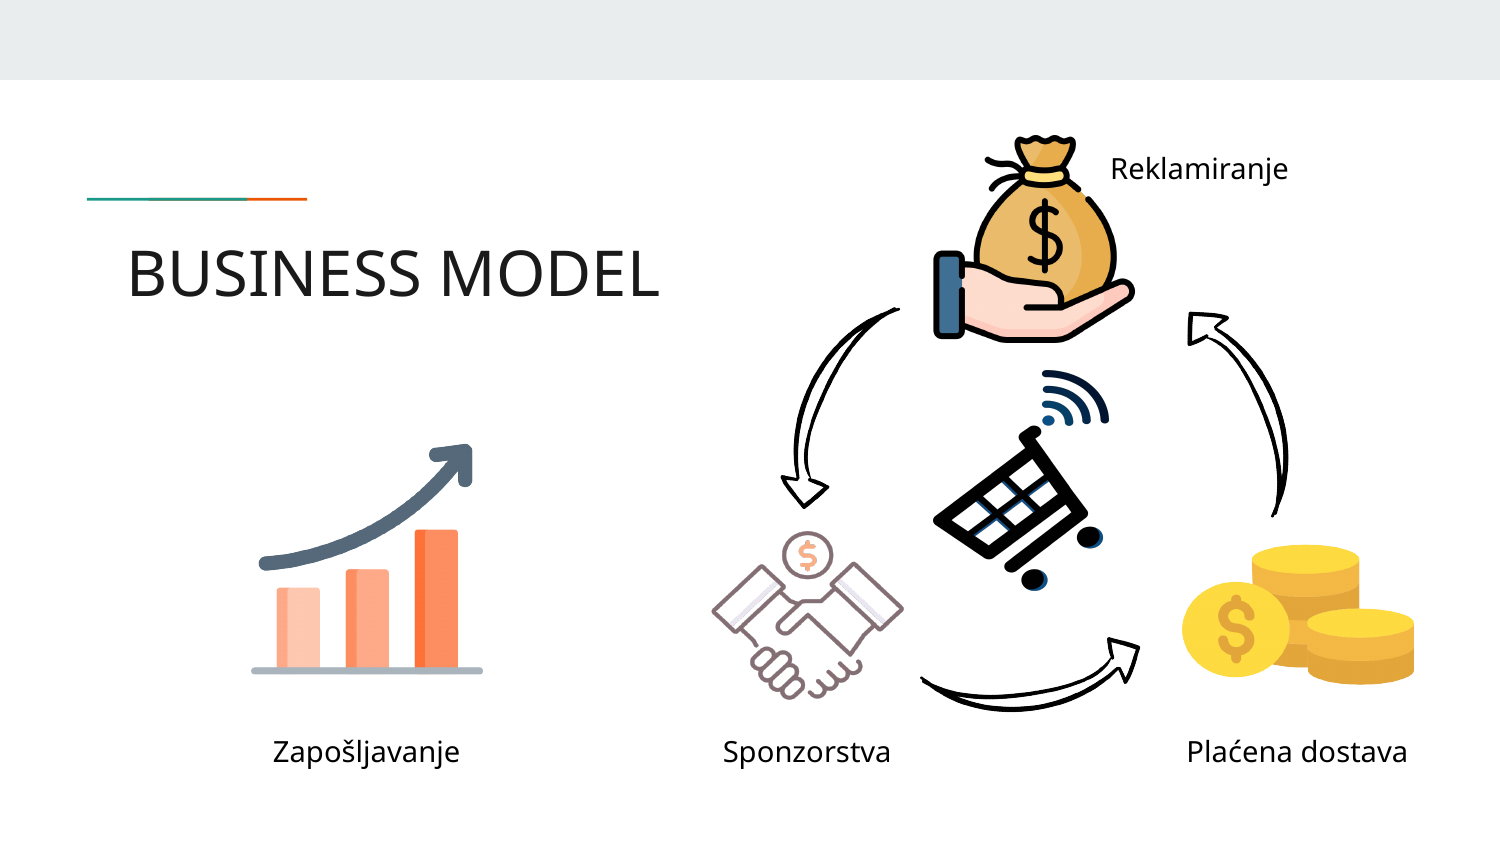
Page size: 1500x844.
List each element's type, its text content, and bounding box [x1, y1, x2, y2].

text_box Reklamiranje [1138, 135, 1364, 201]
text_box Plaćena dostava [1133, 717, 1462, 783]
picture [1125, 299, 1414, 719]
title BUSINESS MODEL [111, 218, 750, 307]
picture [930, 135, 1138, 343]
text_box Sponzorstva [643, 717, 972, 783]
picture [696, 306, 1150, 783]
picture [250, 443, 483, 676]
text_box Zapošljavanje [202, 717, 531, 783]
